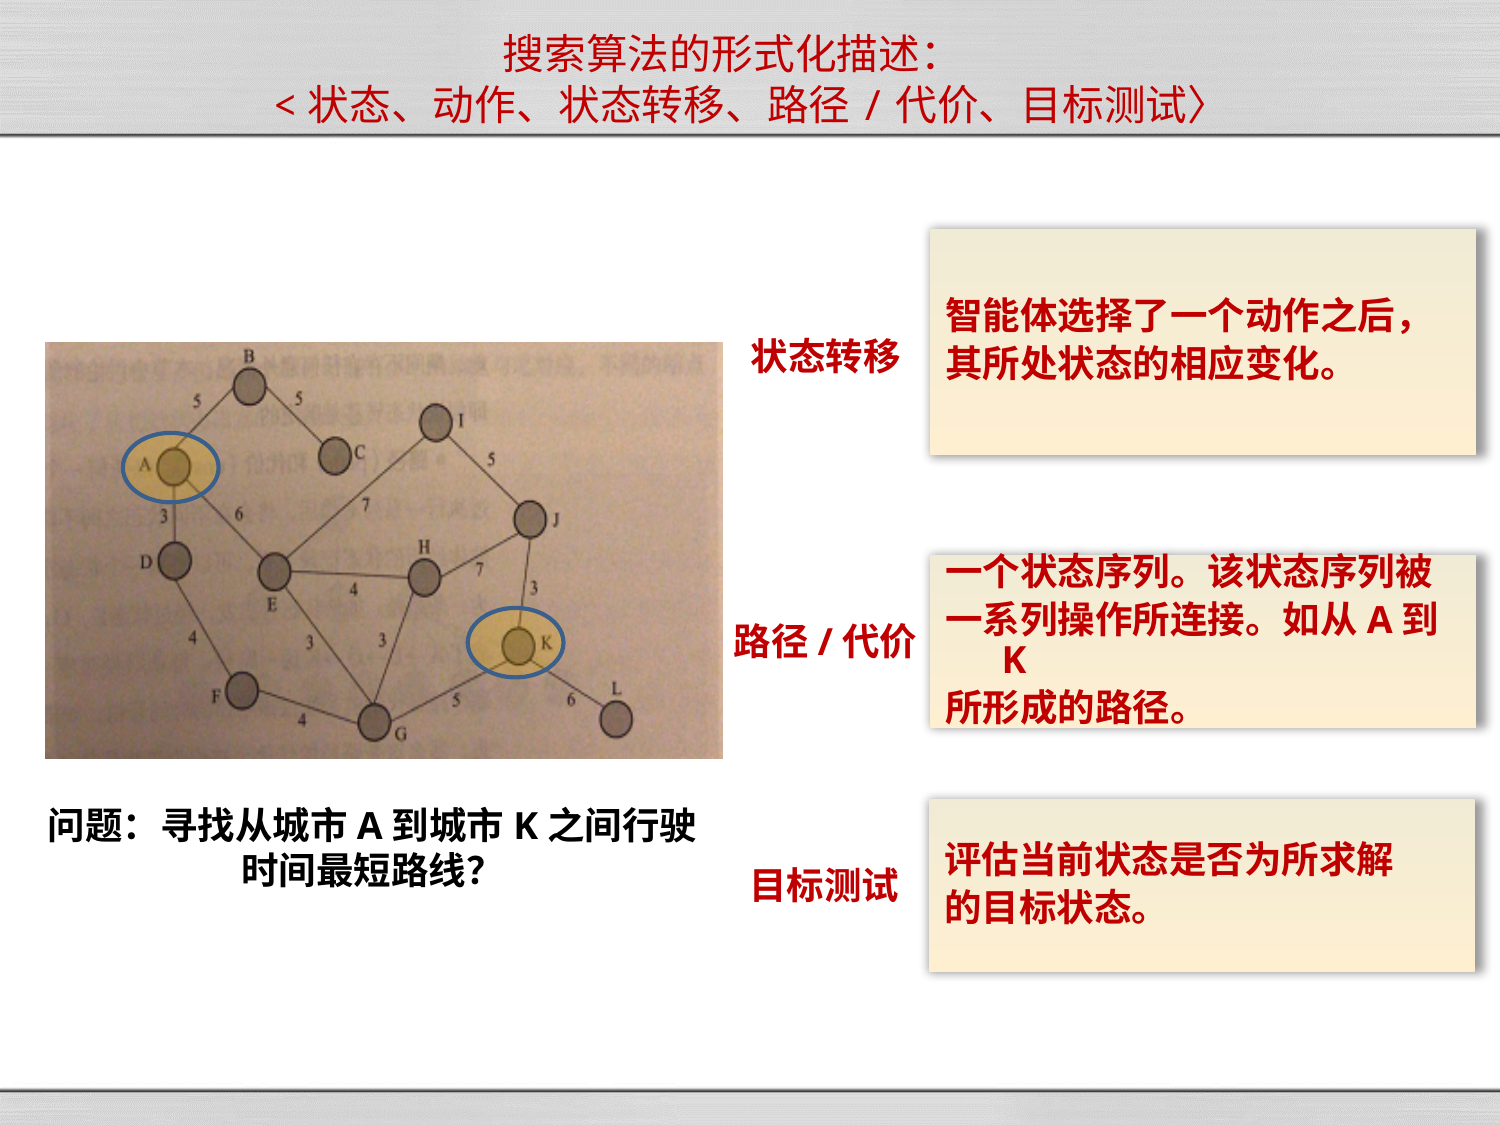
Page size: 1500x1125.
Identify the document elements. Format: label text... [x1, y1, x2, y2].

text_box 路径/代价 [729, 615, 989, 671]
title 搜索算法的形式化描述： <状态、动作、状态转移、路径/代价、目标测试〉 [45, 16, 1420, 125]
picture [0, 0, 1500, 1125]
text_box 评估当前状态是否为所求解 的目标状态。 [929, 799, 1475, 972]
text_box 目标测试 [678, 859, 971, 916]
text_box 状态转移 [679, 330, 972, 387]
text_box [21, 342, 724, 901]
text_box 智能体选择了一个动作之后， 其所处状态的相应变化。 [930, 229, 1476, 455]
text_box 一个状态序列。该状态序列被 一系列操作所连接。如从A到K 所形成的路径。 [930, 555, 1476, 728]
